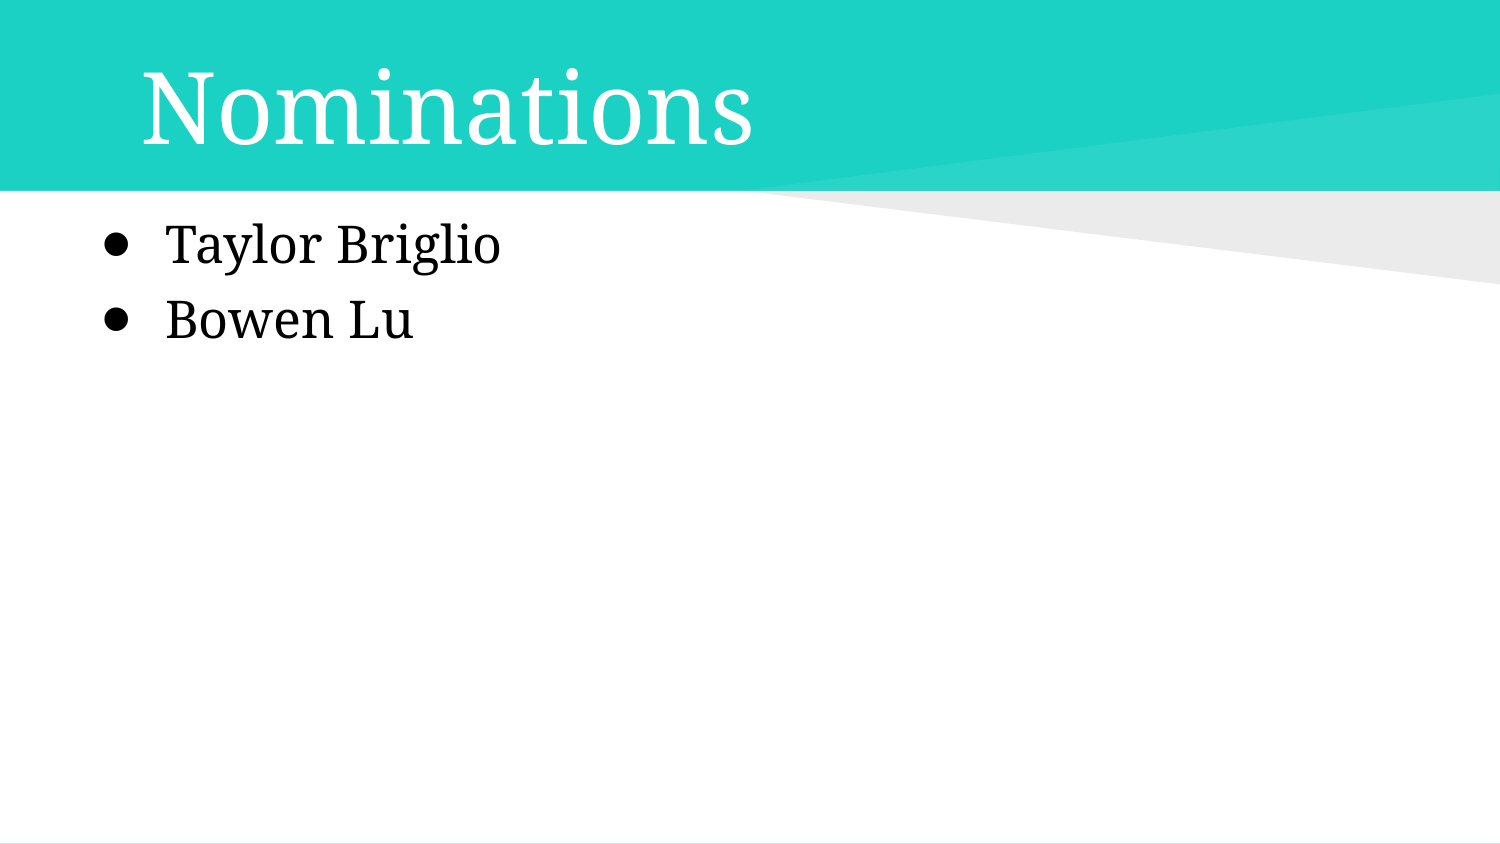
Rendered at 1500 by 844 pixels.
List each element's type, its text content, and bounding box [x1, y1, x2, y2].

title Nominations [75, 33, 1425, 175]
list Taylor Briglio Bowen Lu [75, 196, 1444, 808]
